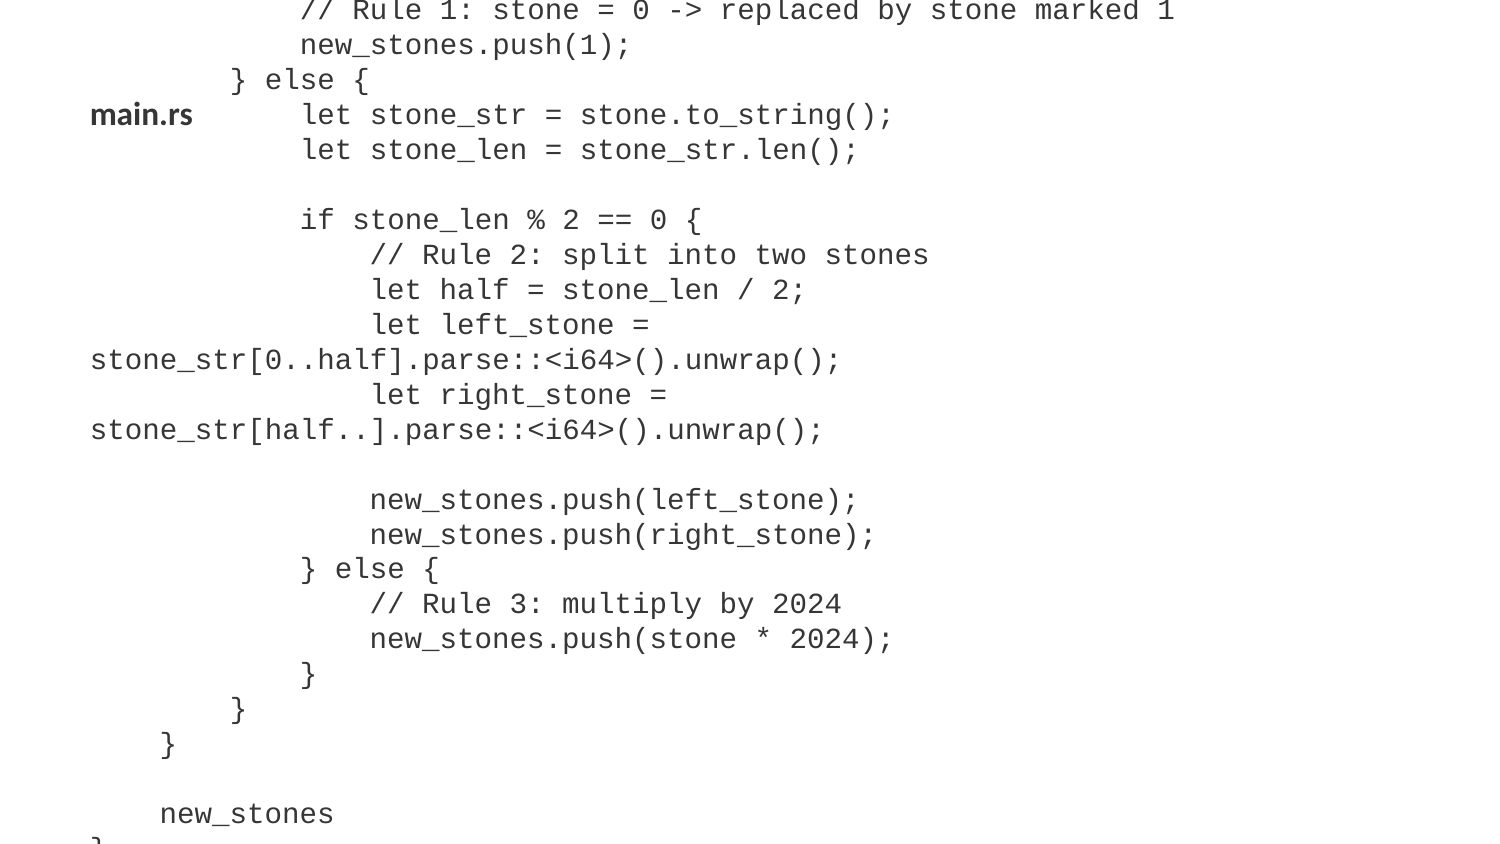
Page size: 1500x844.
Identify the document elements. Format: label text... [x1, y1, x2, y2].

text_box We'll make a mutable clone of the initial stone engravings. [74, 794, 1425, 844]
text_box // First, let's implement a naive solution for Part 1 fn execute_blink(stone_engravings: Vec<i64>) -> Vec<i64> { let mut new_stones = Vec::new(); for stone in stone_engravings { if stone == 0 { // Rule 1: stone = 0 -> replaced by stone marked 1 new_stones.push(1); } else { let stone_str = stone.to_string(); let stone_len = stone_str.len(); if stone_len % 2 == 0 { // Rule 2: split into two stones let half = stone_len / 2; let left_stone = stone_str[0..half].parse::<i64>().unwrap(); let right_stone = stone_str[half..].parse::<i64>().unwrap(); new_stones.push(left_stone); new_stones.push(right_stone); } else { // Rule 3: multiply by 2024 new_stones.push(stone * 2024); } } } new_stones } pub fn run_part_one() -> std::io::Result<()> { let input = read_lines_as_int_arrays("src/day_11/input.txt", "")?; let initial_stone_engravings: Vec<i64> = input[0].iter().map(|&x| x as i64).collect(); let mut stone_engravings = initial_stone_engravings.clone(); [74, 179, 1425, 780]
text_box main.rs [74, 74, 1425, 150]
